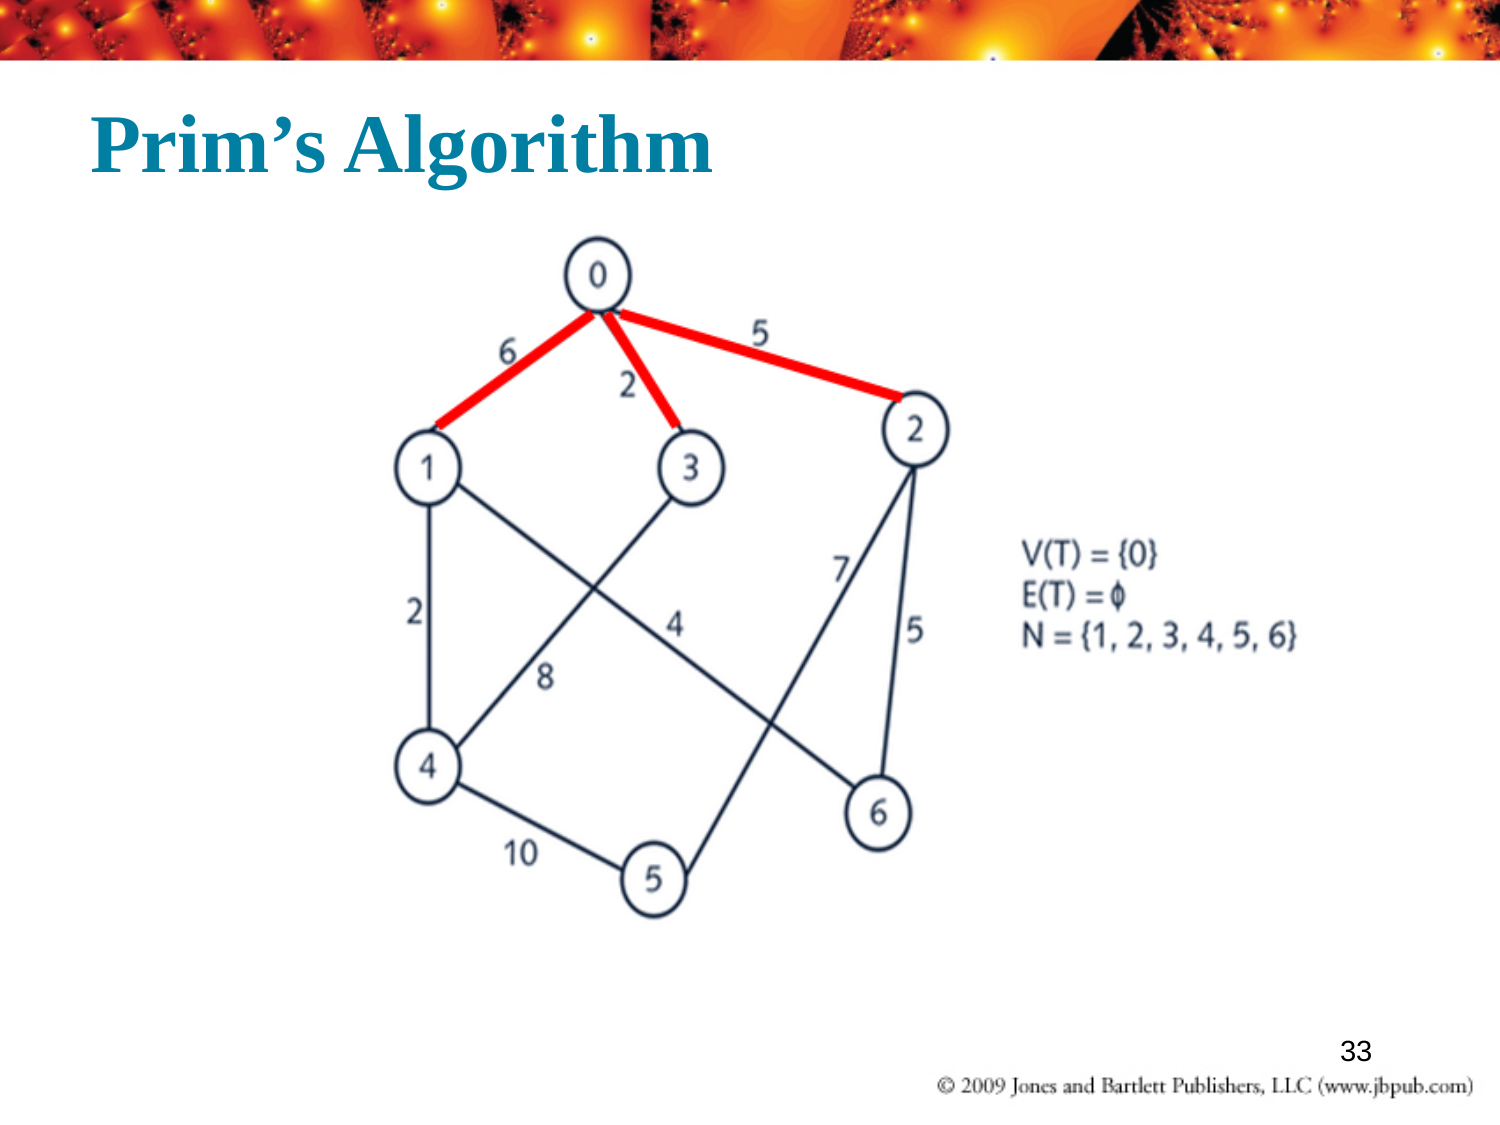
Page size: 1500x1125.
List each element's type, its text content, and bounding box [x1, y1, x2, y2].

slide_number 33 [1074, 1024, 1388, 1101]
picture [0, 0, 1500, 1125]
title Prim’s Algorithm [74, 44, 1426, 233]
